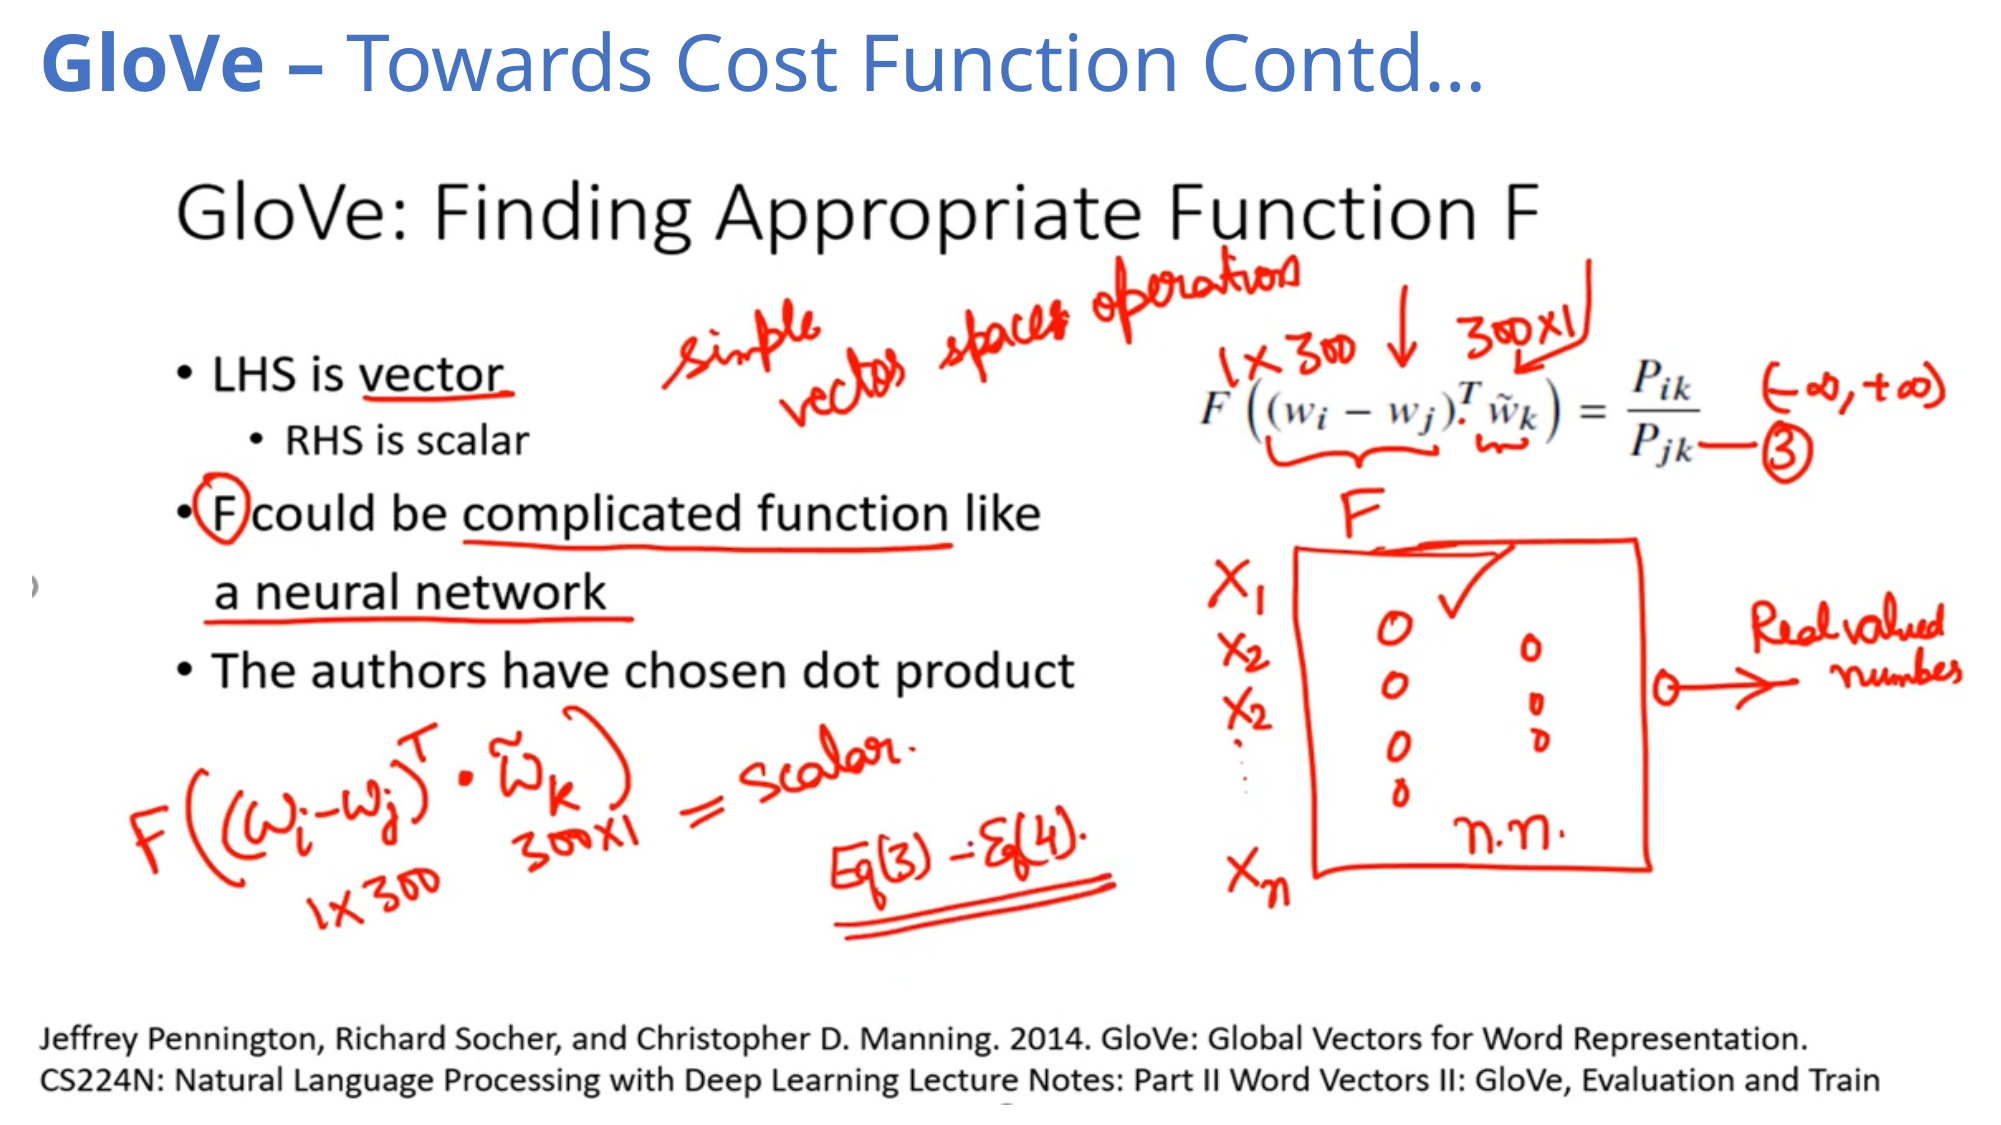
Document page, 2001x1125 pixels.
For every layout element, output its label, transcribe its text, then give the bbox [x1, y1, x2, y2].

title GloVe – Towards Cost Function Contd… [24, 15, 1976, 117]
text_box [32, 164, 1999, 1105]
